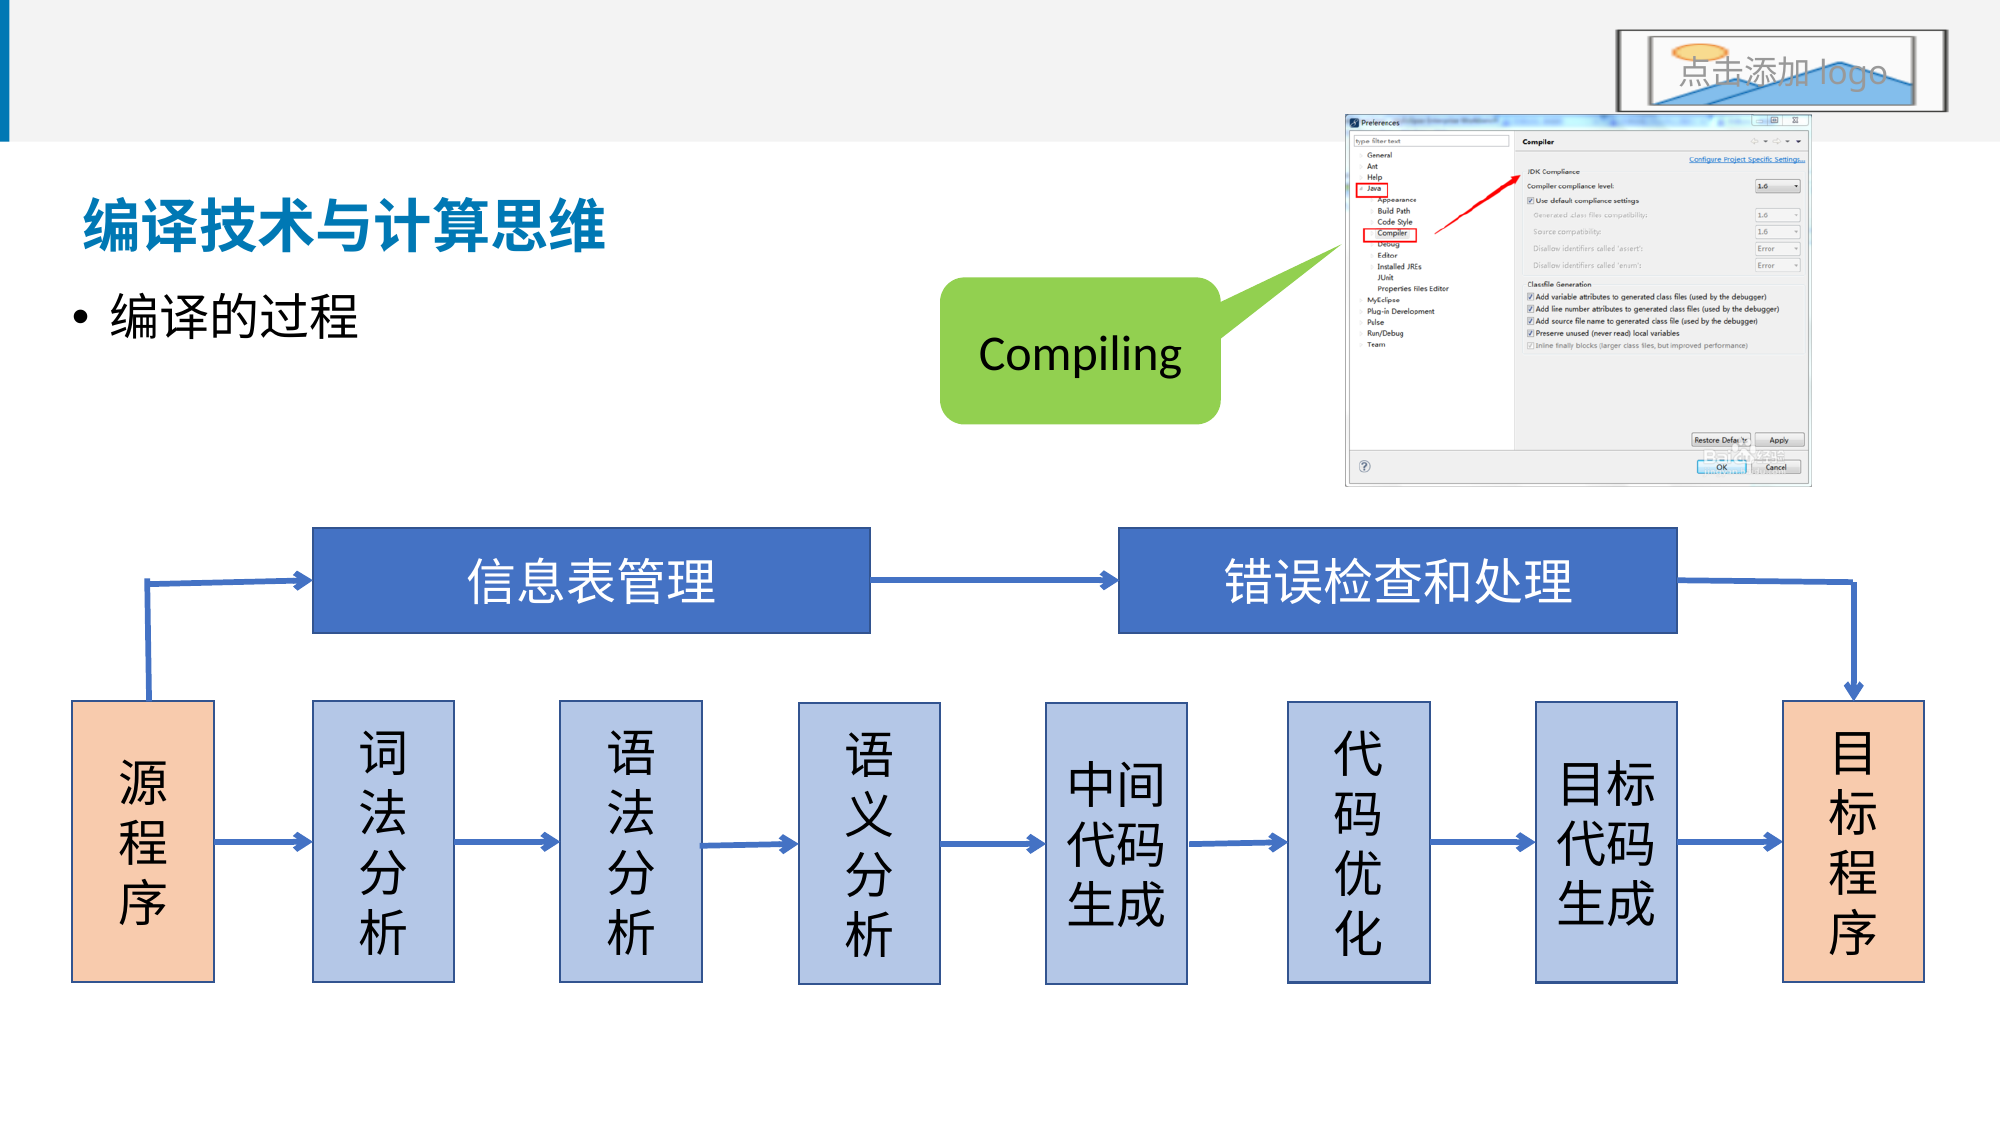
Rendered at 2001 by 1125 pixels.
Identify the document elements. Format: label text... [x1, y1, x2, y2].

text_box 信息表管理 [312, 528, 871, 633]
text_box 编译的过程 [56, 285, 1980, 999]
text_box 语 法 分 析 [560, 701, 702, 983]
text_box 语 义 分 析 [798, 703, 941, 985]
text_box 目 标 程 序 [1783, 701, 1925, 982]
text_box 源 程 序 [72, 701, 214, 983]
text_box 代 码 优 化 [1288, 701, 1430, 983]
picture [1345, 26, 1961, 487]
text_box 错误检查和处理 [1119, 528, 1677, 633]
text_box 目标代码生成 [1535, 701, 1677, 983]
text_box 中间代码生成 [1046, 703, 1188, 985]
text_box Compiling [940, 244, 1342, 425]
text_box 编译技术与计算思维 [67, 115, 1345, 285]
text_box 词 法 分 析 [312, 701, 455, 983]
